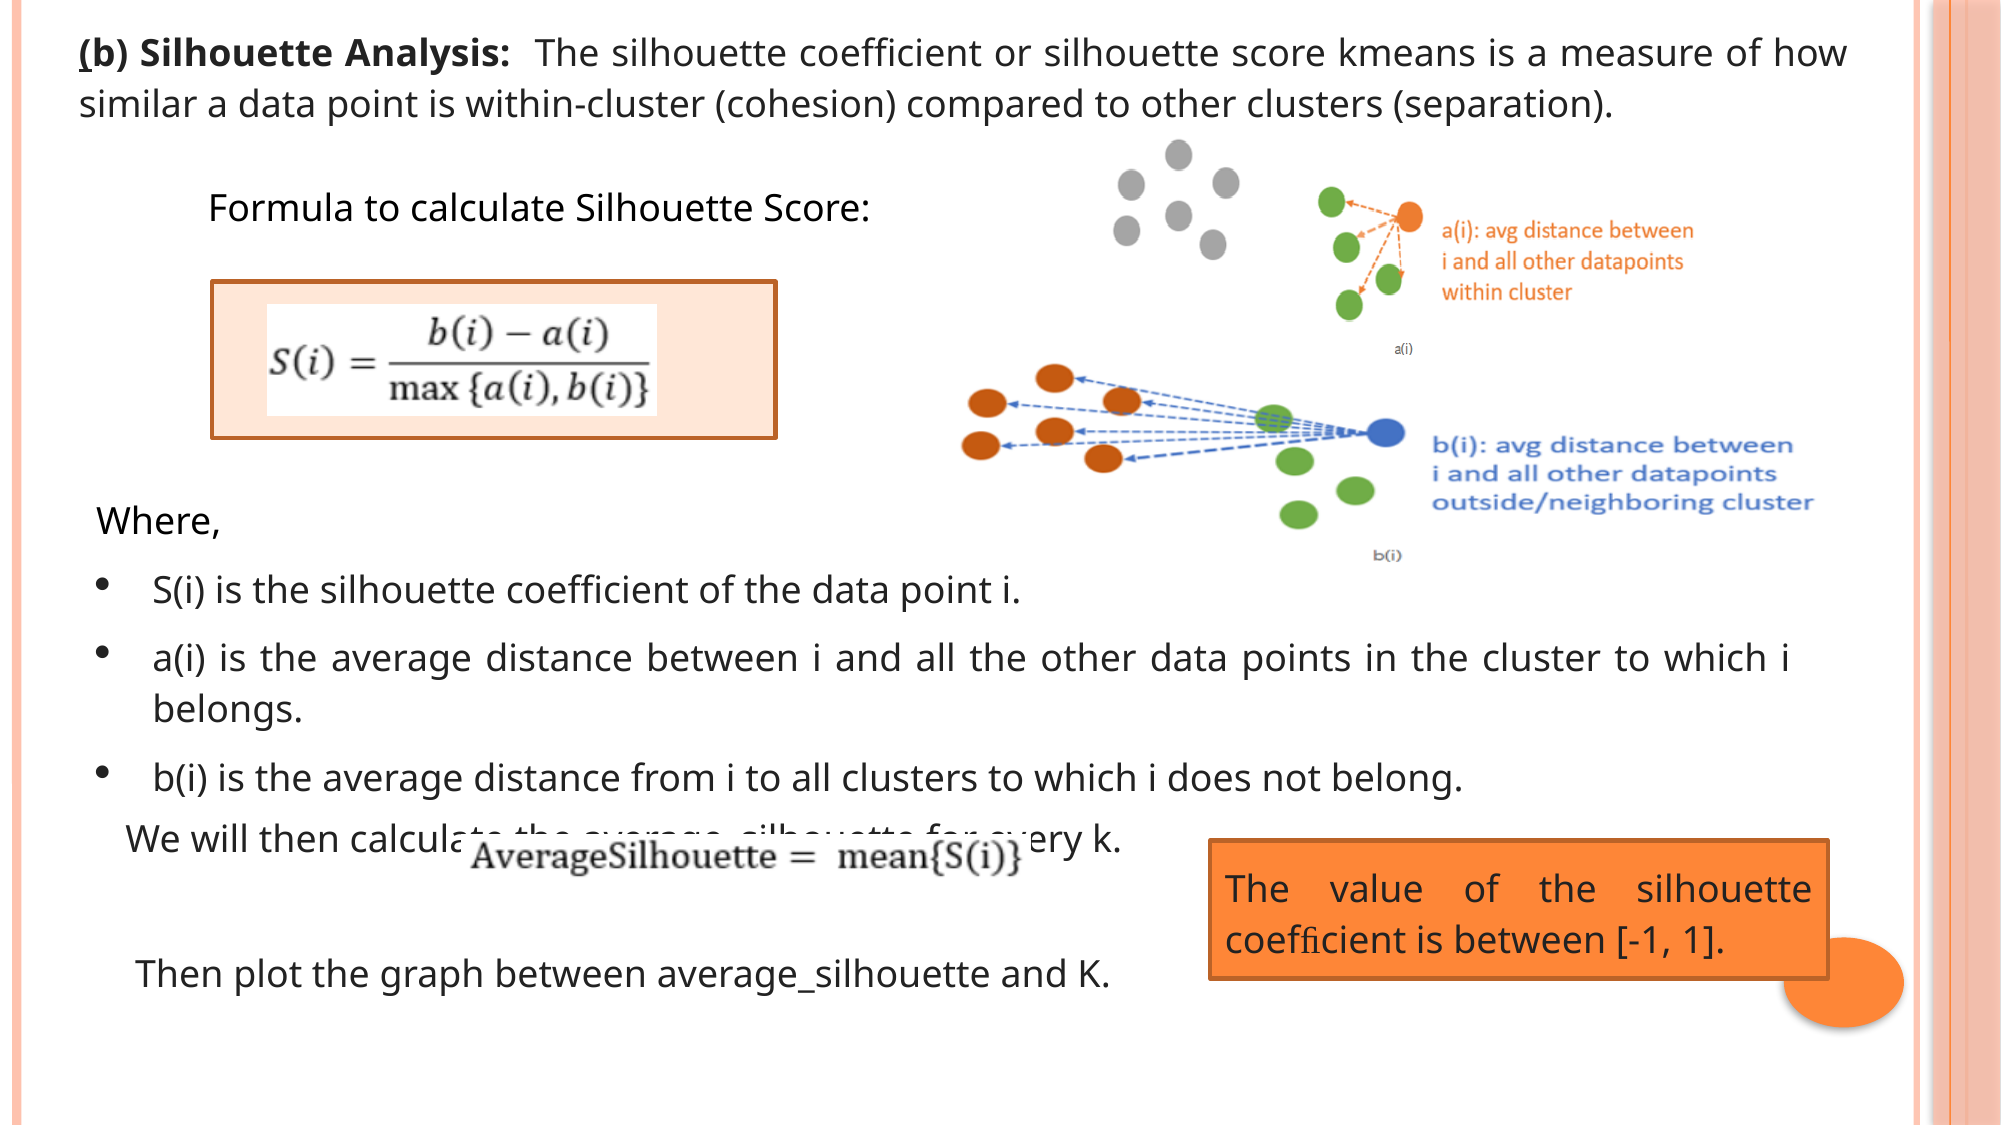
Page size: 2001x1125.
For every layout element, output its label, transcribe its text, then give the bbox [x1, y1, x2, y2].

text_box Formula to calculate Silhouette Score: [193, 177, 1097, 237]
picture [943, 128, 1840, 566]
picture [461, 834, 1032, 882]
text_box Where, S(i) is the silhouette coefficient of the data point i. a(i) is the average distance between i and all the other data points in the cluster to which i belongs. b(i) is the average distance from i to all clusters to which i does not belong. We will then calculate the average_silhouette for every k. Then plot the graph between average_silhouette and K. [81, 483, 1807, 1125]
picture [267, 303, 657, 416]
text_box The value of the silhouette coefﬁcient is between [-1, 1]. [1208, 838, 1830, 981]
text_box (b) Silhouette Analysis: The silhouette coefficient or silhouette score kmeans is a measure of how similar a data point is within-cluster (cohesion) compared to other clusters (separation). [64, 14, 1864, 133]
text_box [210, 279, 778, 440]
